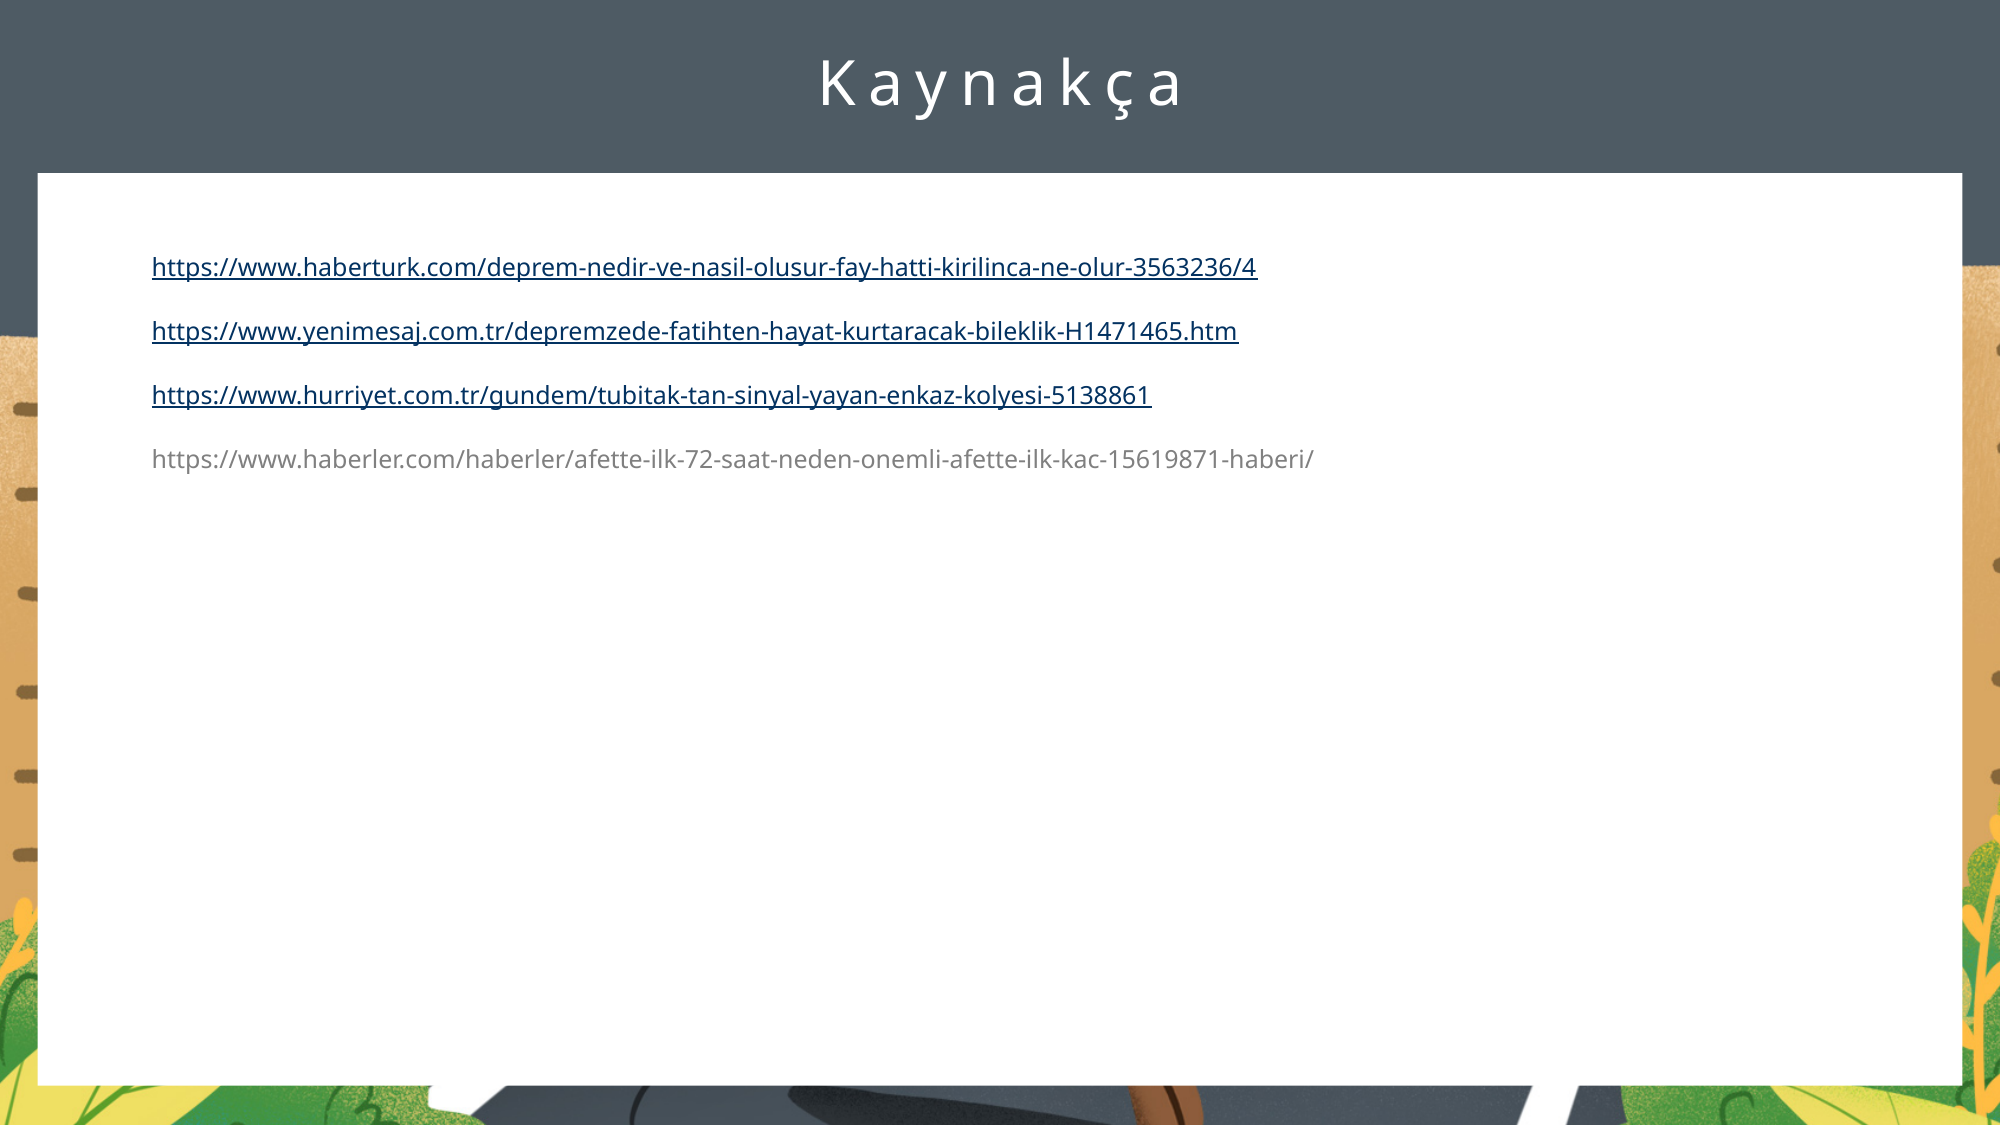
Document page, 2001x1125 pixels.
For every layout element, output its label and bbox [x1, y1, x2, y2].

text_box [0, 0, 2000, 1125]
